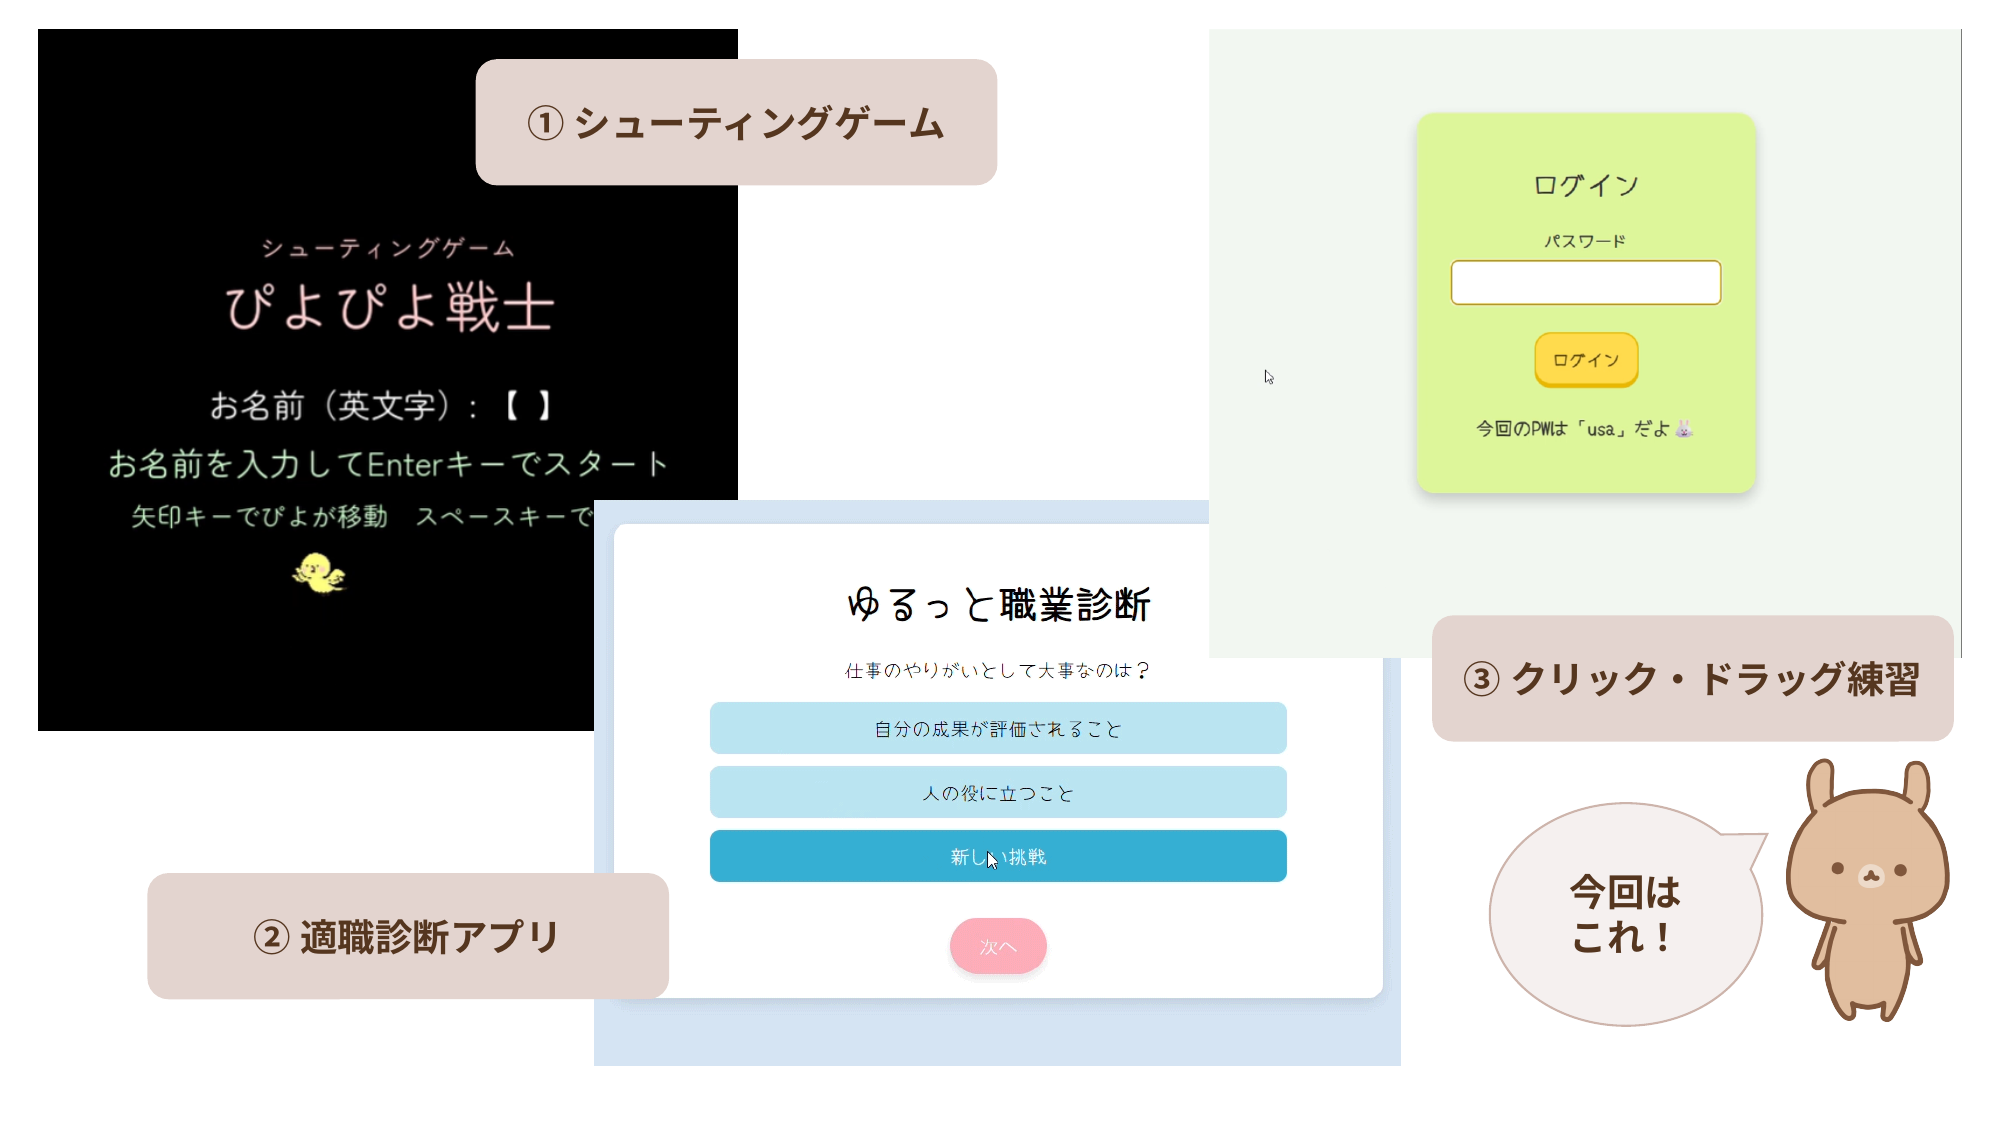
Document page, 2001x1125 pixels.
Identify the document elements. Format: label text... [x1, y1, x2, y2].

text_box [1208, 28, 1962, 659]
text_box ①シューティングゲーム [739, 58, 999, 187]
text_box ②適職診断アプリ [146, 872, 594, 1001]
picture [1723, 736, 2000, 1037]
text_box 今回は これ！ [1488, 802, 1723, 1027]
picture [594, 500, 1401, 1066]
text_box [38, 28, 739, 732]
text_box ③クリック・ドラッグ練習 [1431, 659, 1955, 743]
